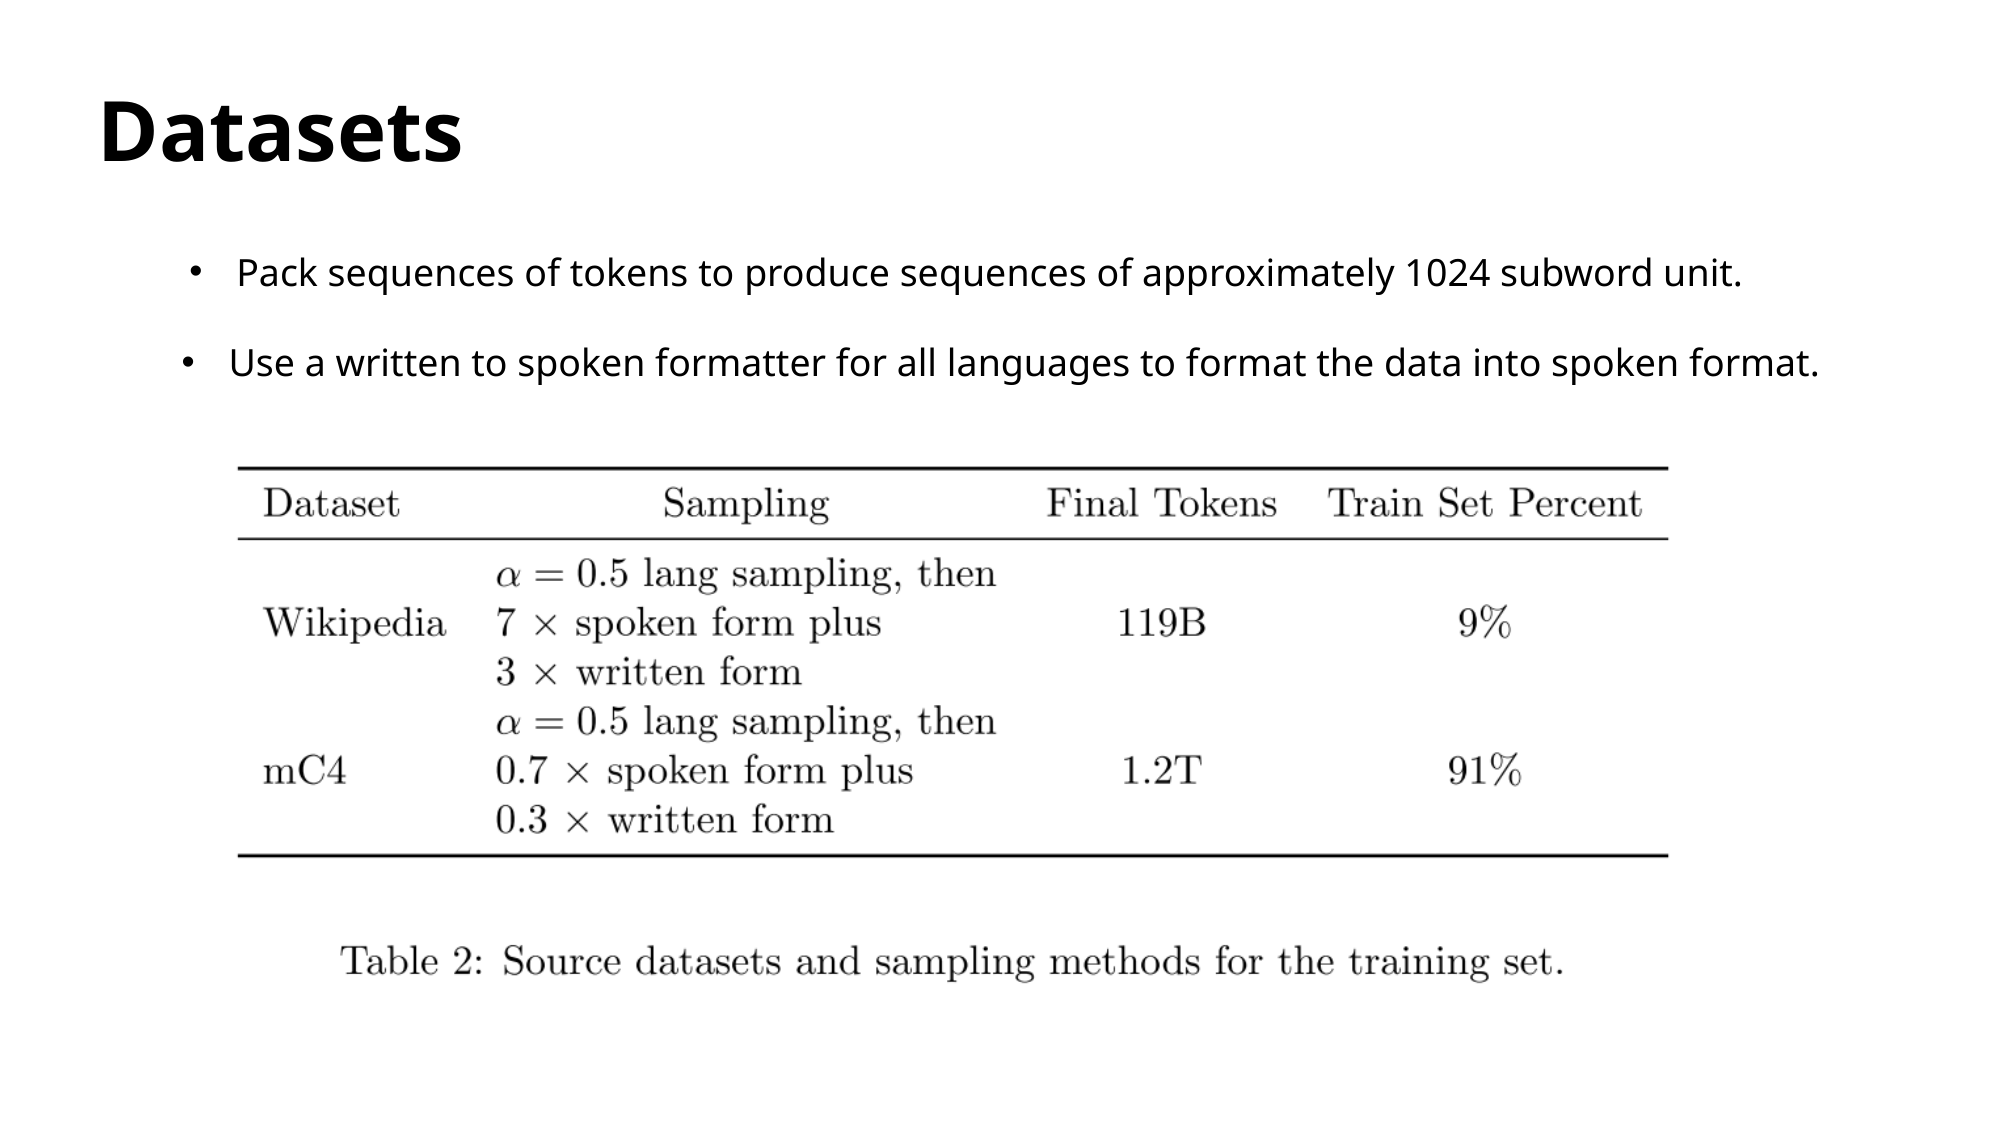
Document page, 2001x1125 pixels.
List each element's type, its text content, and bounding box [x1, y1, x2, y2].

text_box Pack sequences of tokens to produce sequences of approximately 1024 subword unit. [174, 241, 1760, 301]
text_box Use a written to spoken formatter for all languages to format the data into spoken format. [166, 332, 1837, 392]
picture [204, 438, 1730, 1016]
text_box Datasets [83, 70, 948, 186]
